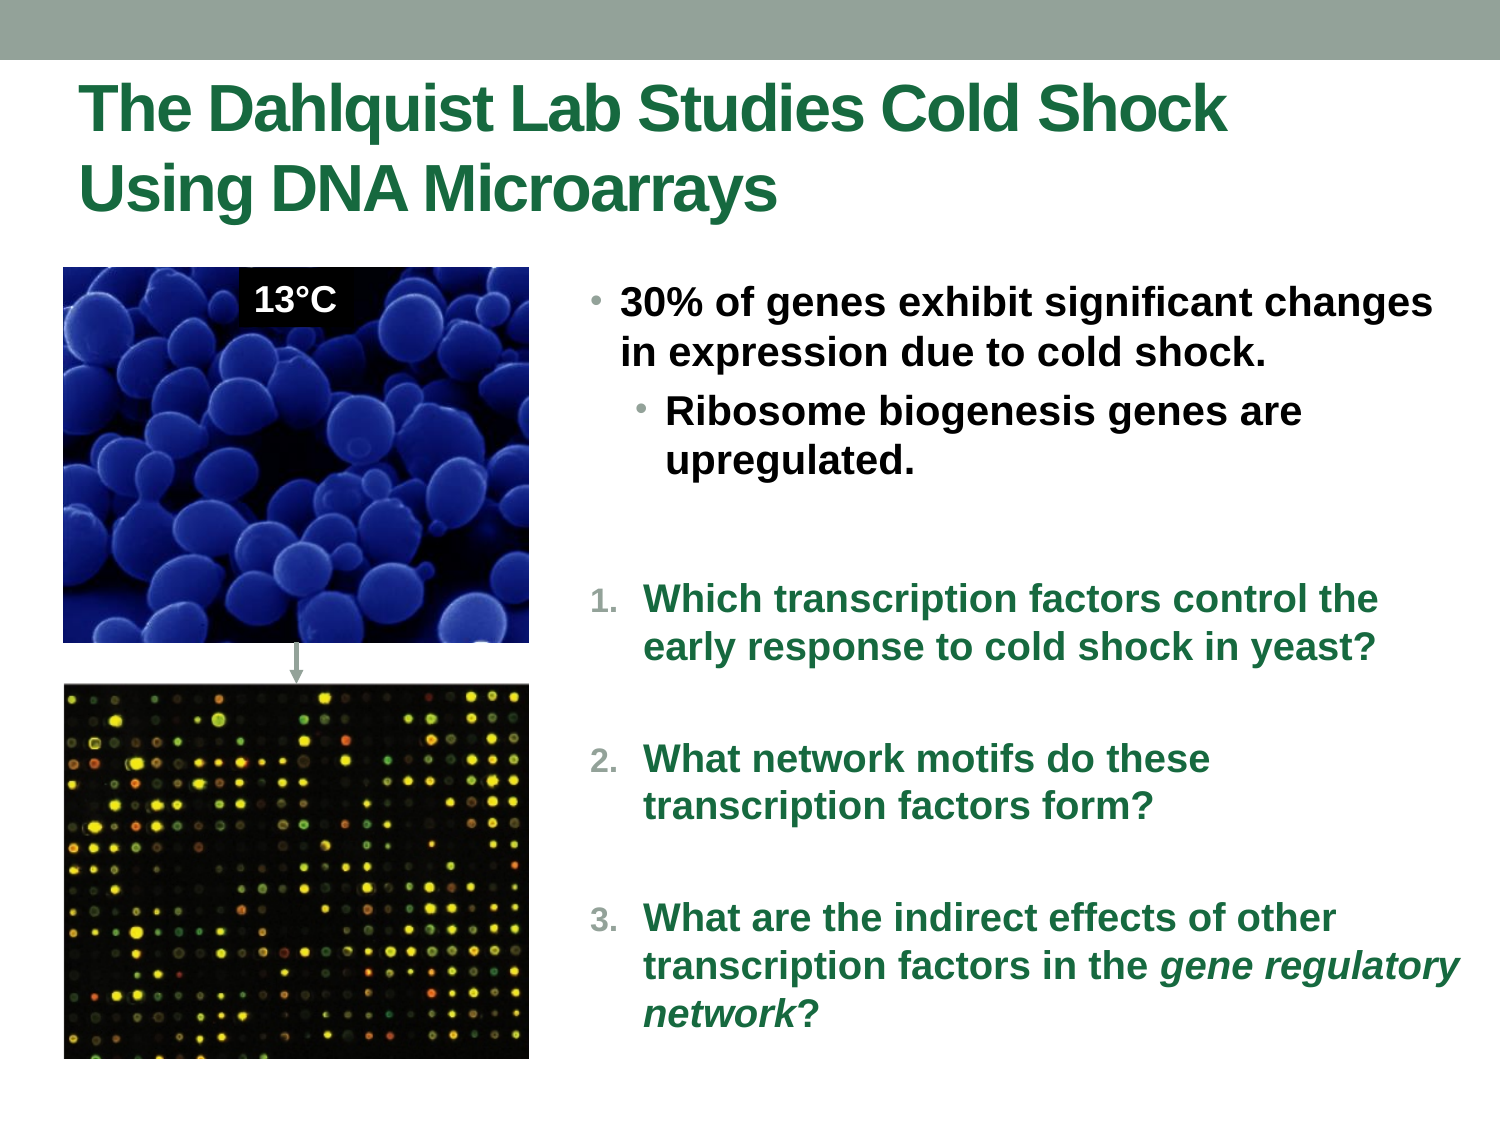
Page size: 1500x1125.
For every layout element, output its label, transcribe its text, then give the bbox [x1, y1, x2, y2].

text_box 30% of genes exhibit significant changes in expression due to cold shock. Ribosome biogenesis genes are upregulated. [574, 267, 1478, 564]
text_box Which transcription factors control the early response to cold shock in yeast? What network motifs do these transcription factors form? What are the indirect effects of other transcription factors in the gene regulatory network? [574, 564, 1478, 1045]
title The Dahlquist Lab Studies Cold Shock Using DNA Microarrays [63, 63, 1289, 226]
picture [63, 267, 530, 643]
picture [63, 683, 530, 1060]
